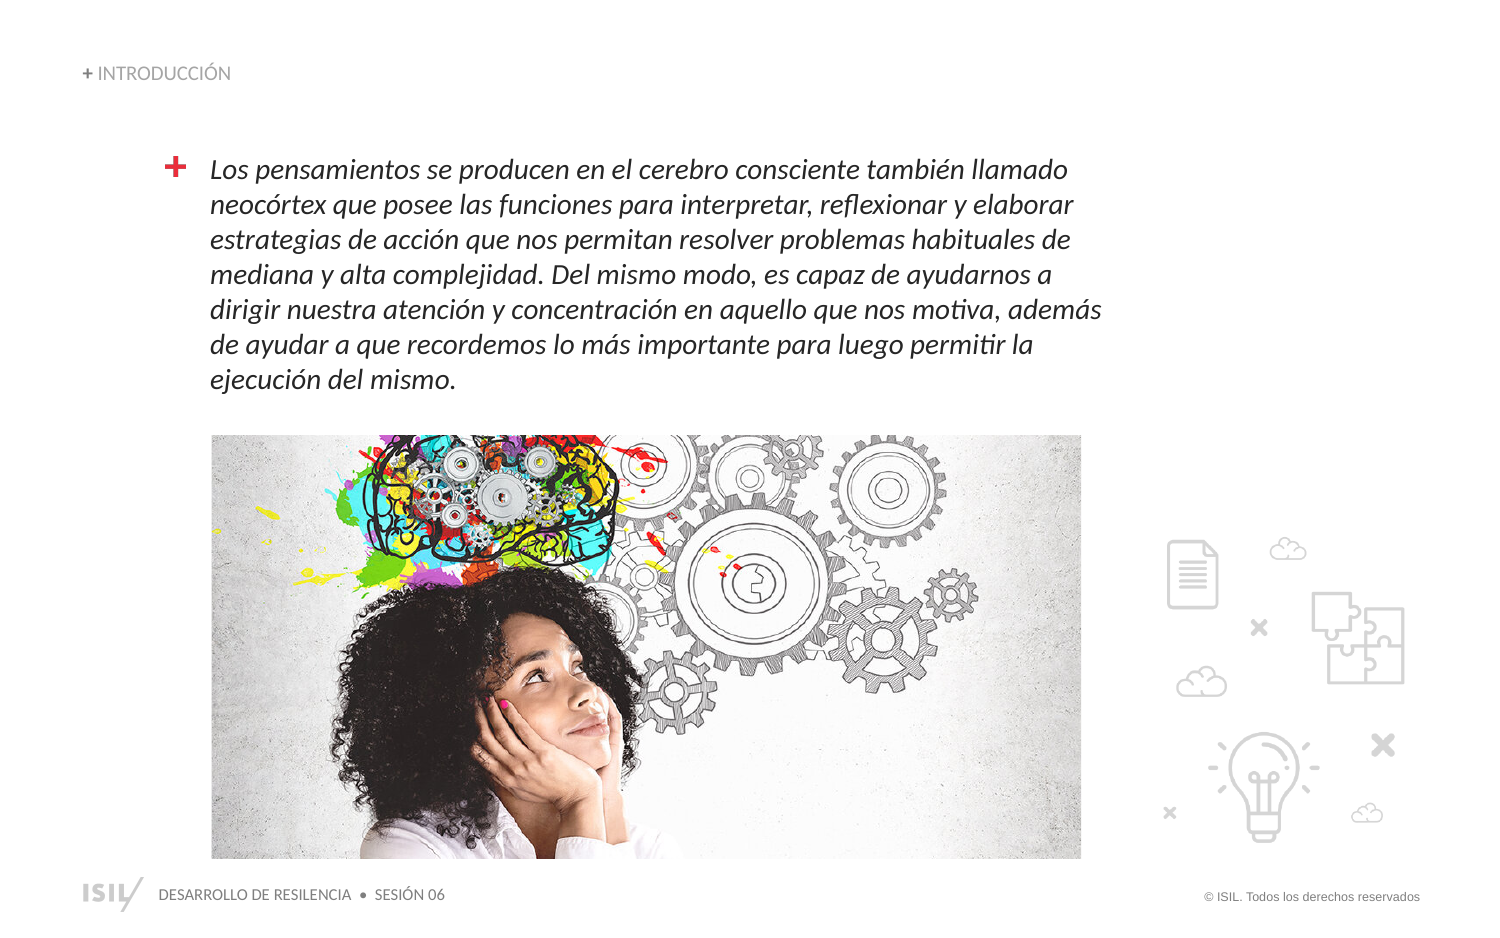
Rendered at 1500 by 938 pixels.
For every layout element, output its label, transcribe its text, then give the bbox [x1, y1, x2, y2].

picture [165, 156, 186, 177]
picture [1145, 500, 1424, 859]
text_box Los pensamientos se producen en el cerebro consciente también llamado neocórtex que posee las funciones para interpretar, reflexionar y elaborar estrategias de acción que nos permitan resolver problemas habituales de mediana y alta complejidad. Del mismo modo, es capaz de ayudarnos a dirigir nuestra atención y concentración en aquello que nos motiva, además de ayudar a que recordemos lo más importante para luego permitir la ejecución del mismo. [210, 150, 1117, 396]
text_box + INTRODUCCIÓN [82, 61, 482, 85]
picture [211, 435, 1082, 859]
